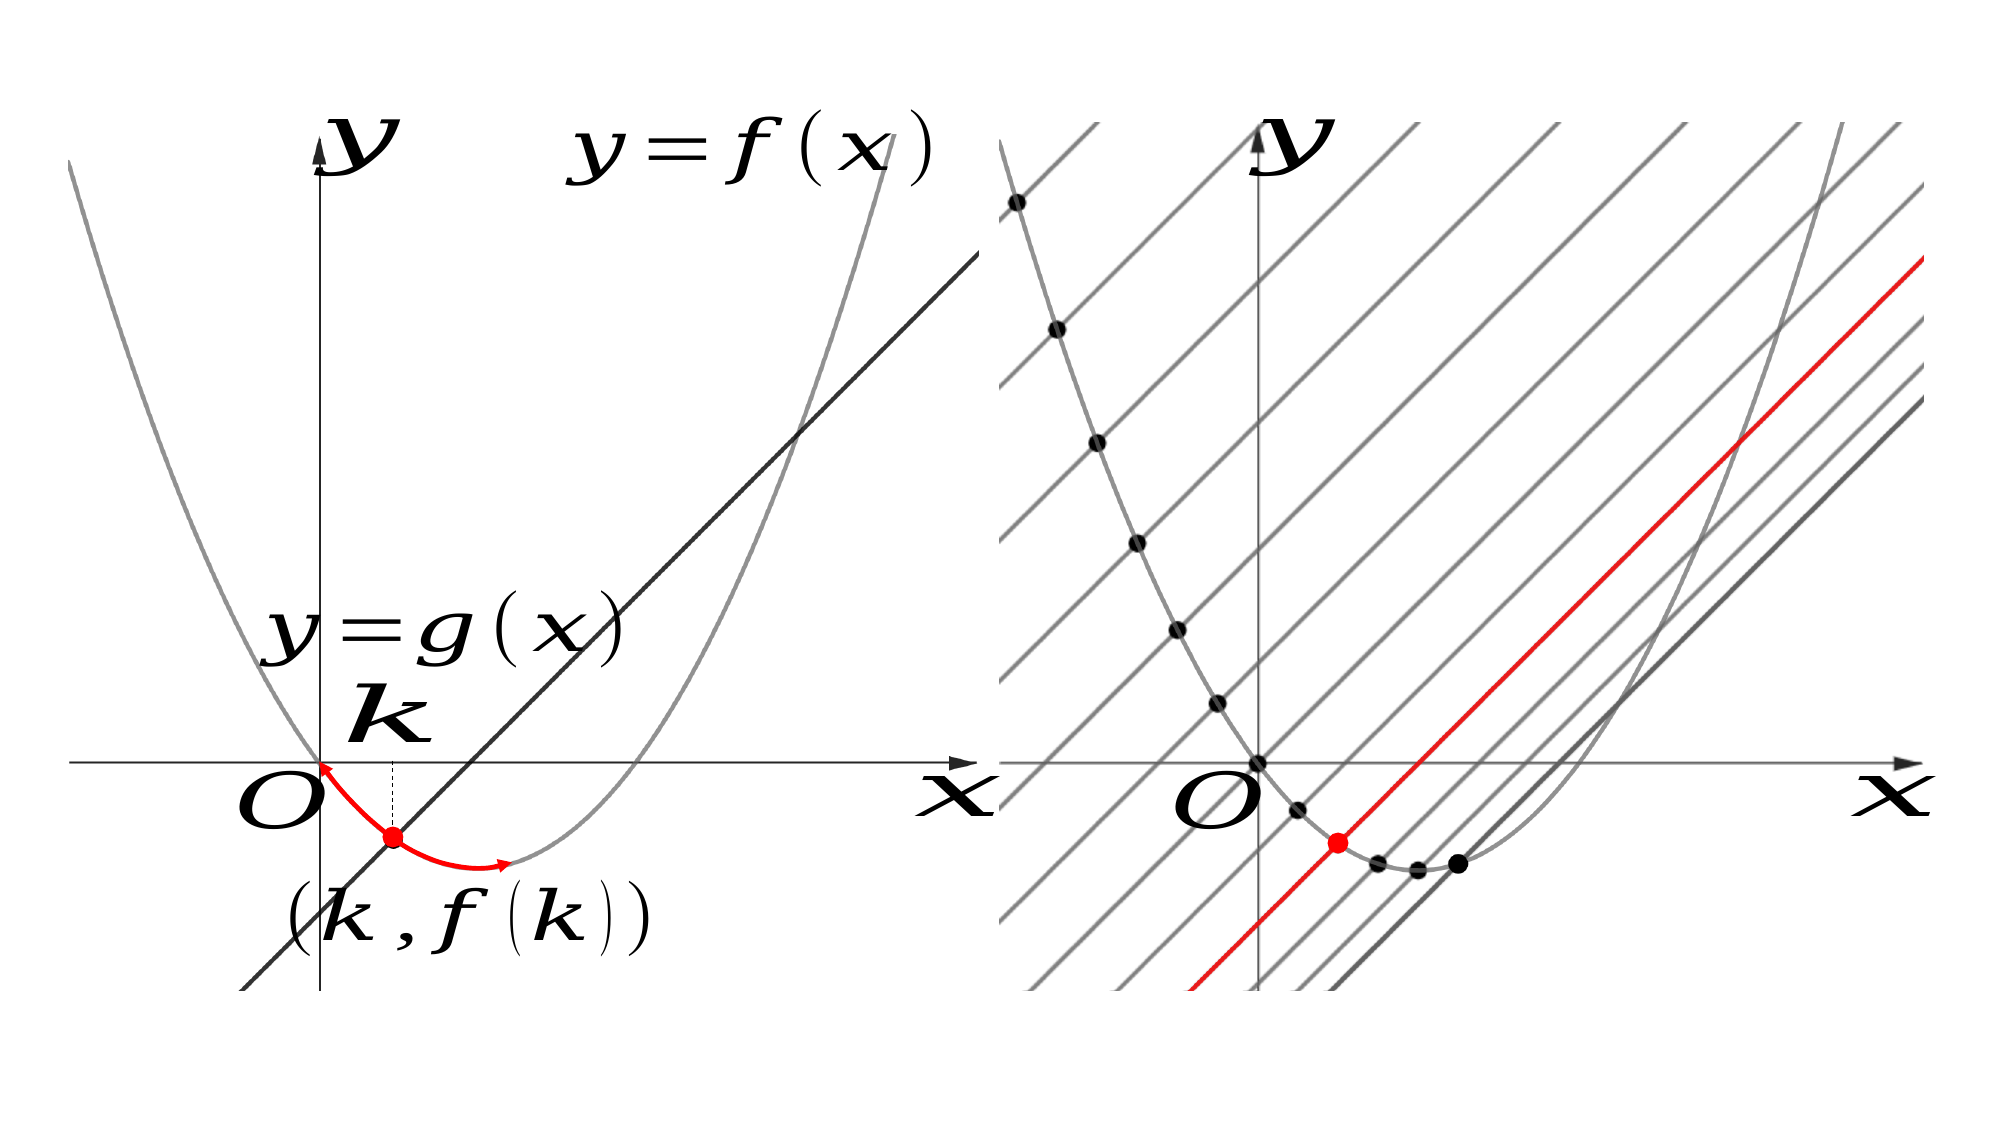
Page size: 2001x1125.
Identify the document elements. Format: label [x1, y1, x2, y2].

picture [68, 134, 979, 991]
picture [999, 122, 1924, 991]
